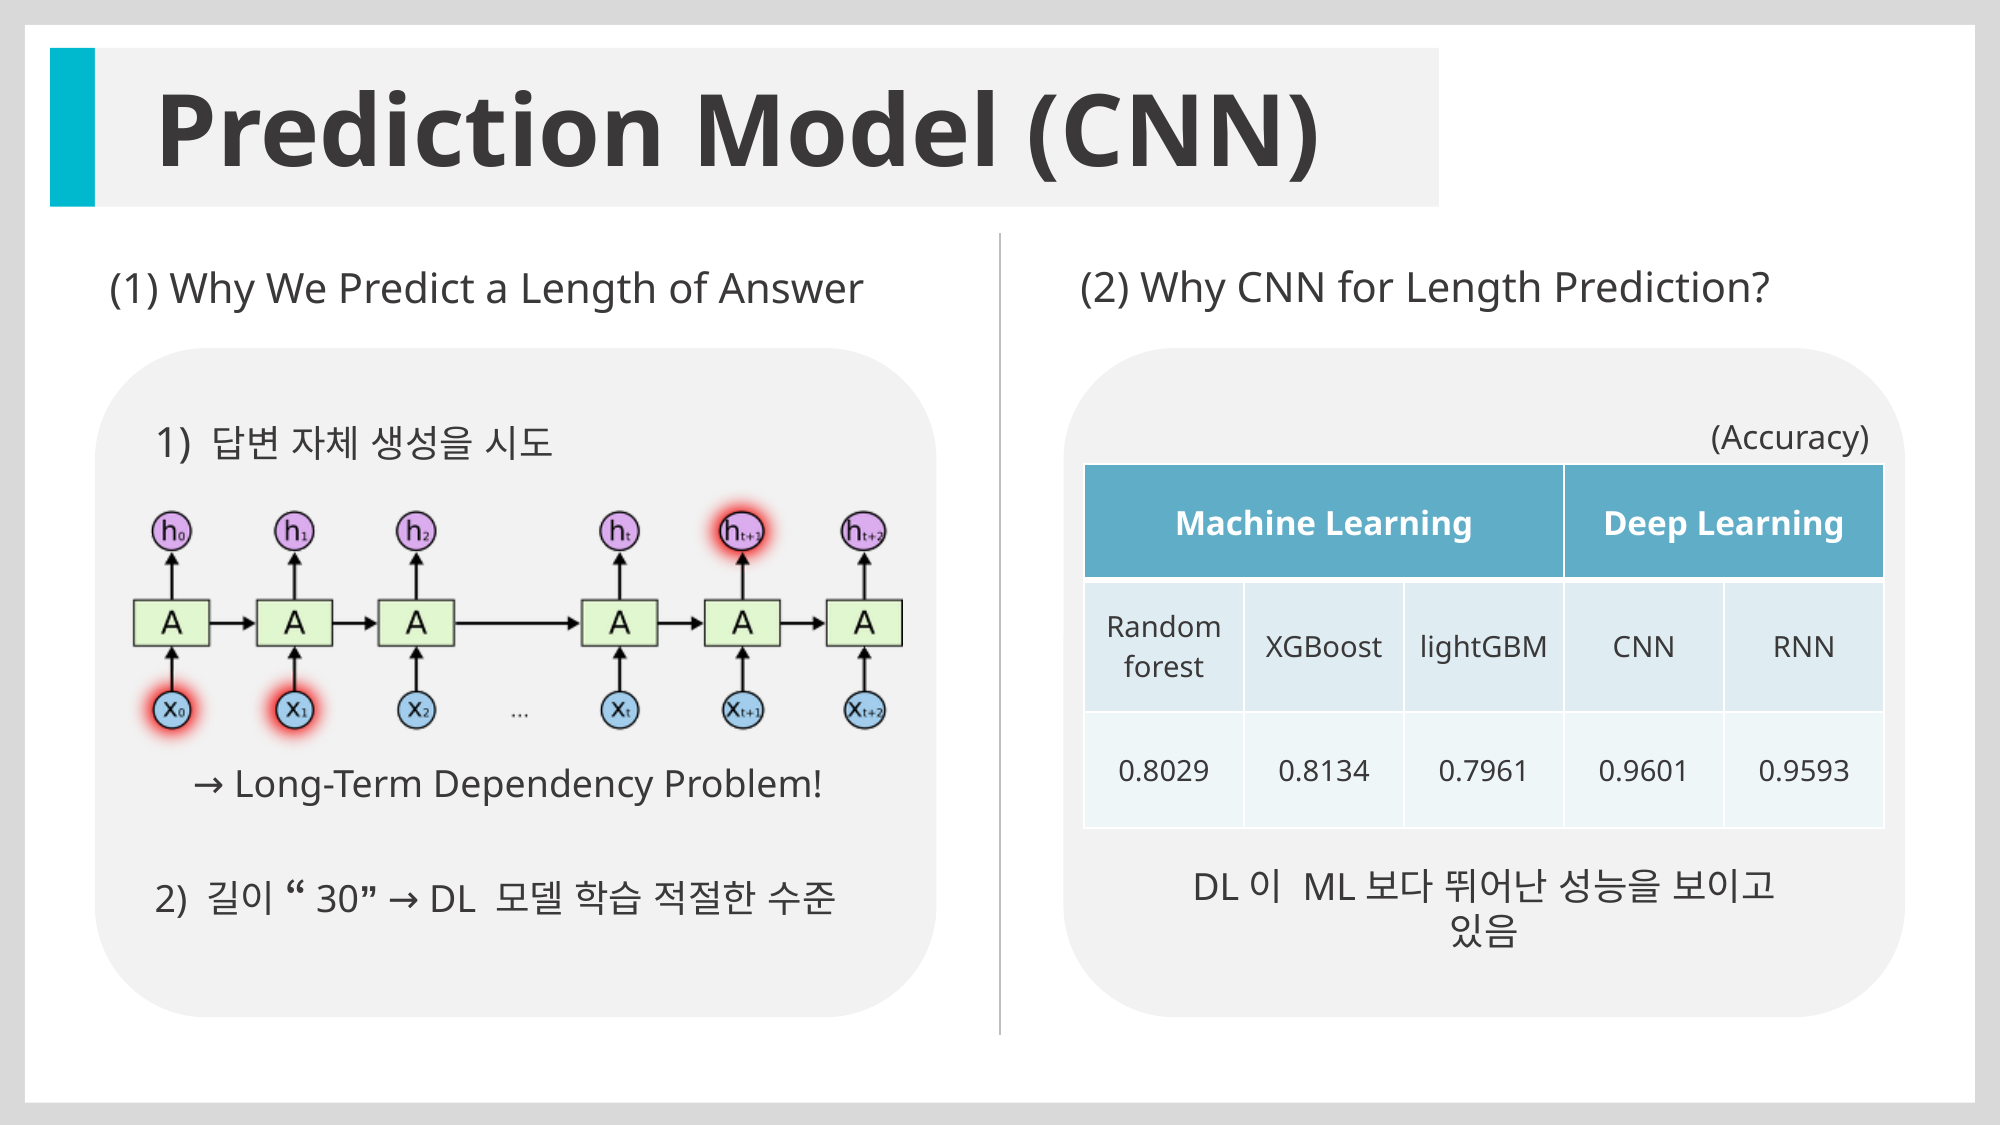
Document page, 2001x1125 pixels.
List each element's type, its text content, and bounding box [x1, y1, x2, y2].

text_box [1062, 346, 1907, 1019]
table_cell lightGBM [1405, 583, 1563, 711]
text_box (Accuracy) [1203, 408, 1885, 464]
text_box (1) Why We Predict a Length of Answer [94, 254, 935, 320]
table_cell 0.8134 [1245, 713, 1403, 827]
table_cell 0.9593 [1725, 713, 1883, 827]
text_box DL이 ML보다 뛰어난 성능을 보이고 있음 [1143, 855, 1825, 961]
table_cell 0.8029 [1085, 713, 1243, 827]
table_cell RNN [1725, 583, 1883, 711]
table_cell CNN [1565, 583, 1723, 711]
text_box (2) Why CNN for Length Prediction? [1065, 253, 1905, 318]
table_cell Random forest [1085, 583, 1243, 711]
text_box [49, 47, 1440, 207]
table_cell 0.9601 [1565, 713, 1723, 827]
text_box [127, 407, 903, 928]
table_header Machine Learning [1085, 465, 1563, 577]
table_header Deep Learning [1565, 465, 1883, 577]
text_box [93, 346, 938, 1019]
table_cell XGBoost [1245, 583, 1403, 711]
table_cell 0.7961 [1405, 713, 1563, 827]
